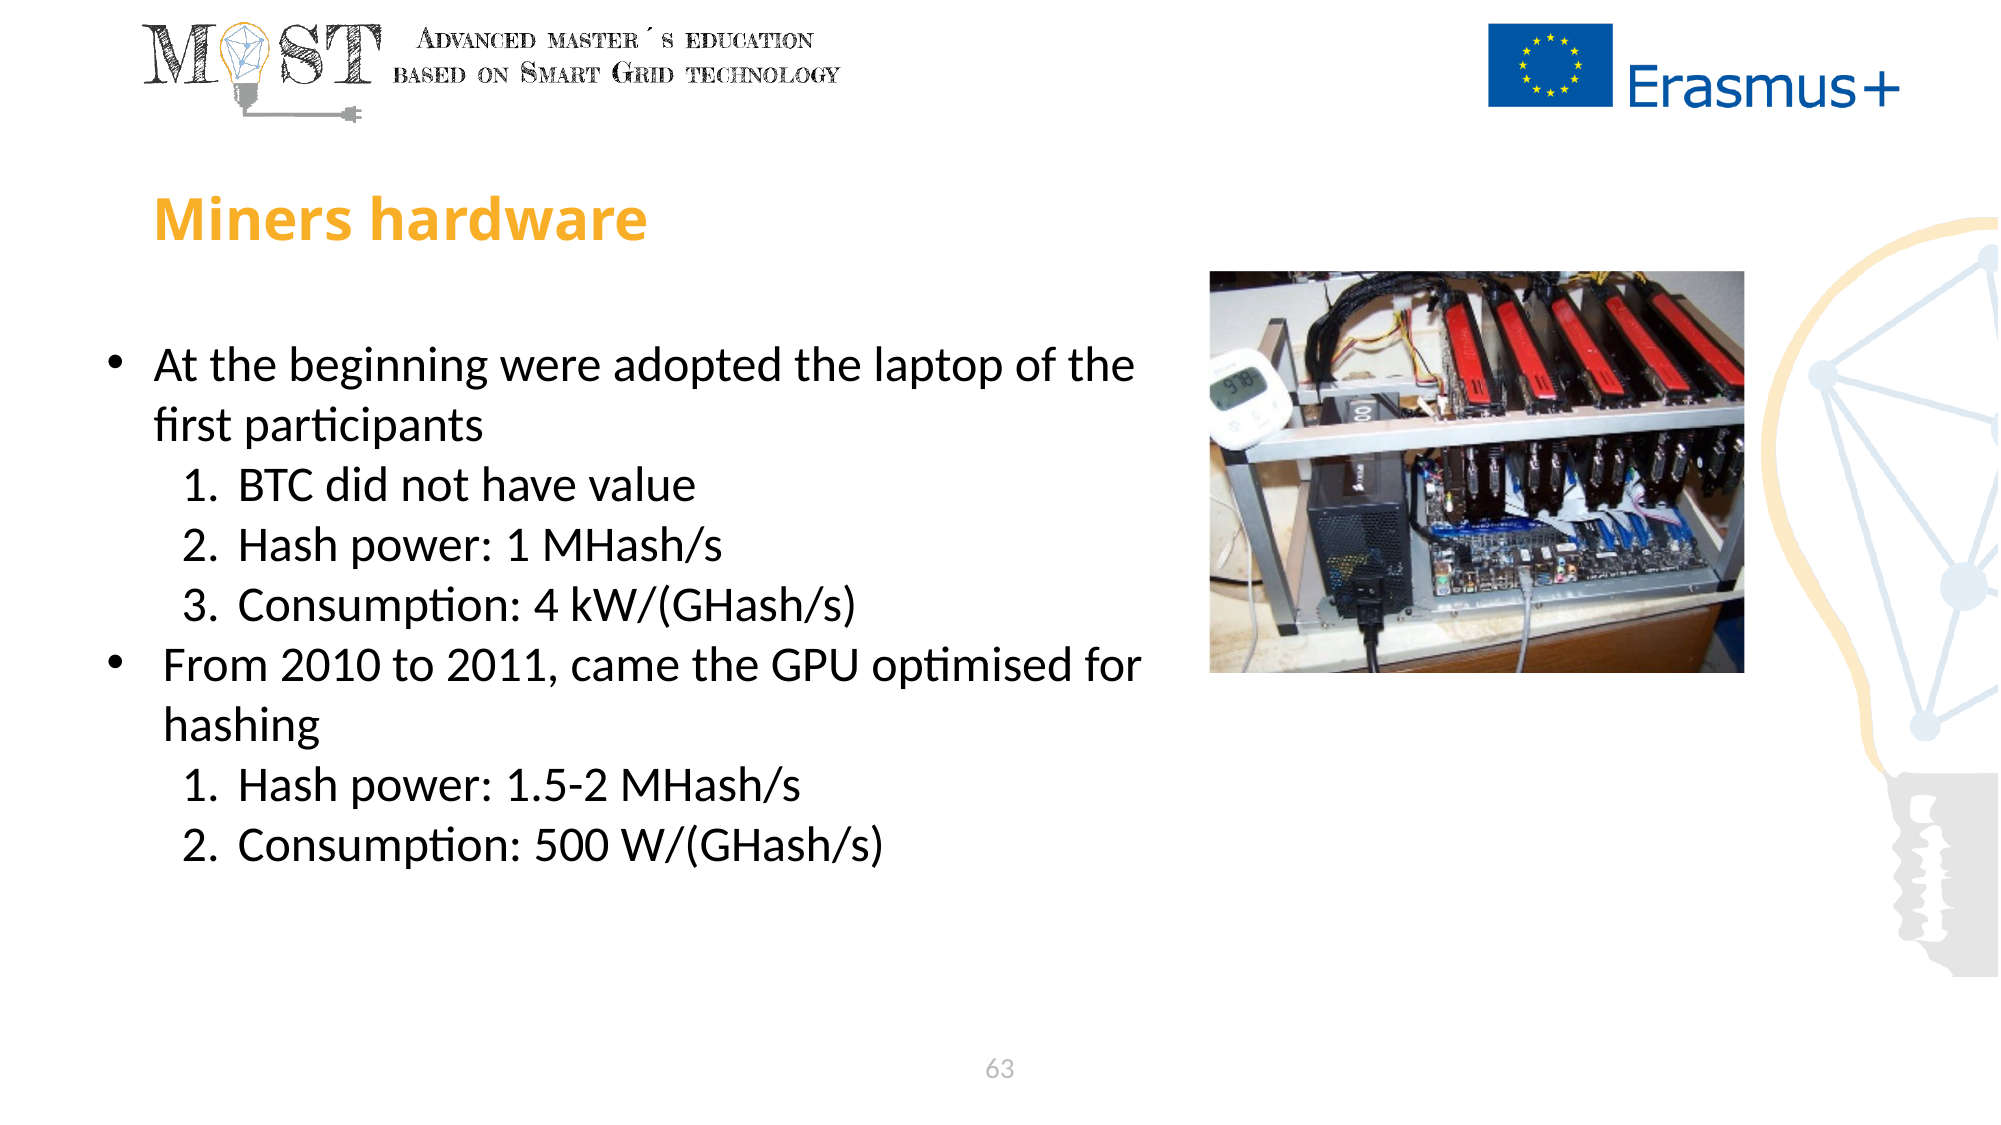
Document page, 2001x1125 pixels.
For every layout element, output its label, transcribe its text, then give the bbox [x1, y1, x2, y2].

picture [1208, 271, 1745, 673]
picture [1464, 0, 1923, 131]
slide_number 63 [935, 1037, 1065, 1098]
text_box At the beginning were adopted the laptop of the first participants BTC did not have value Hash power: 1 MHash/s Consumption: 4 kW/(GHash/s) From 2010 to 2011, came the GPU optimised for hashing Hash power: 1.5-2 MHash/s Consumption: 500 W/(GHash/s) [91, 324, 1191, 880]
title Miners hardware [137, 135, 1863, 308]
picture [135, 22, 841, 130]
